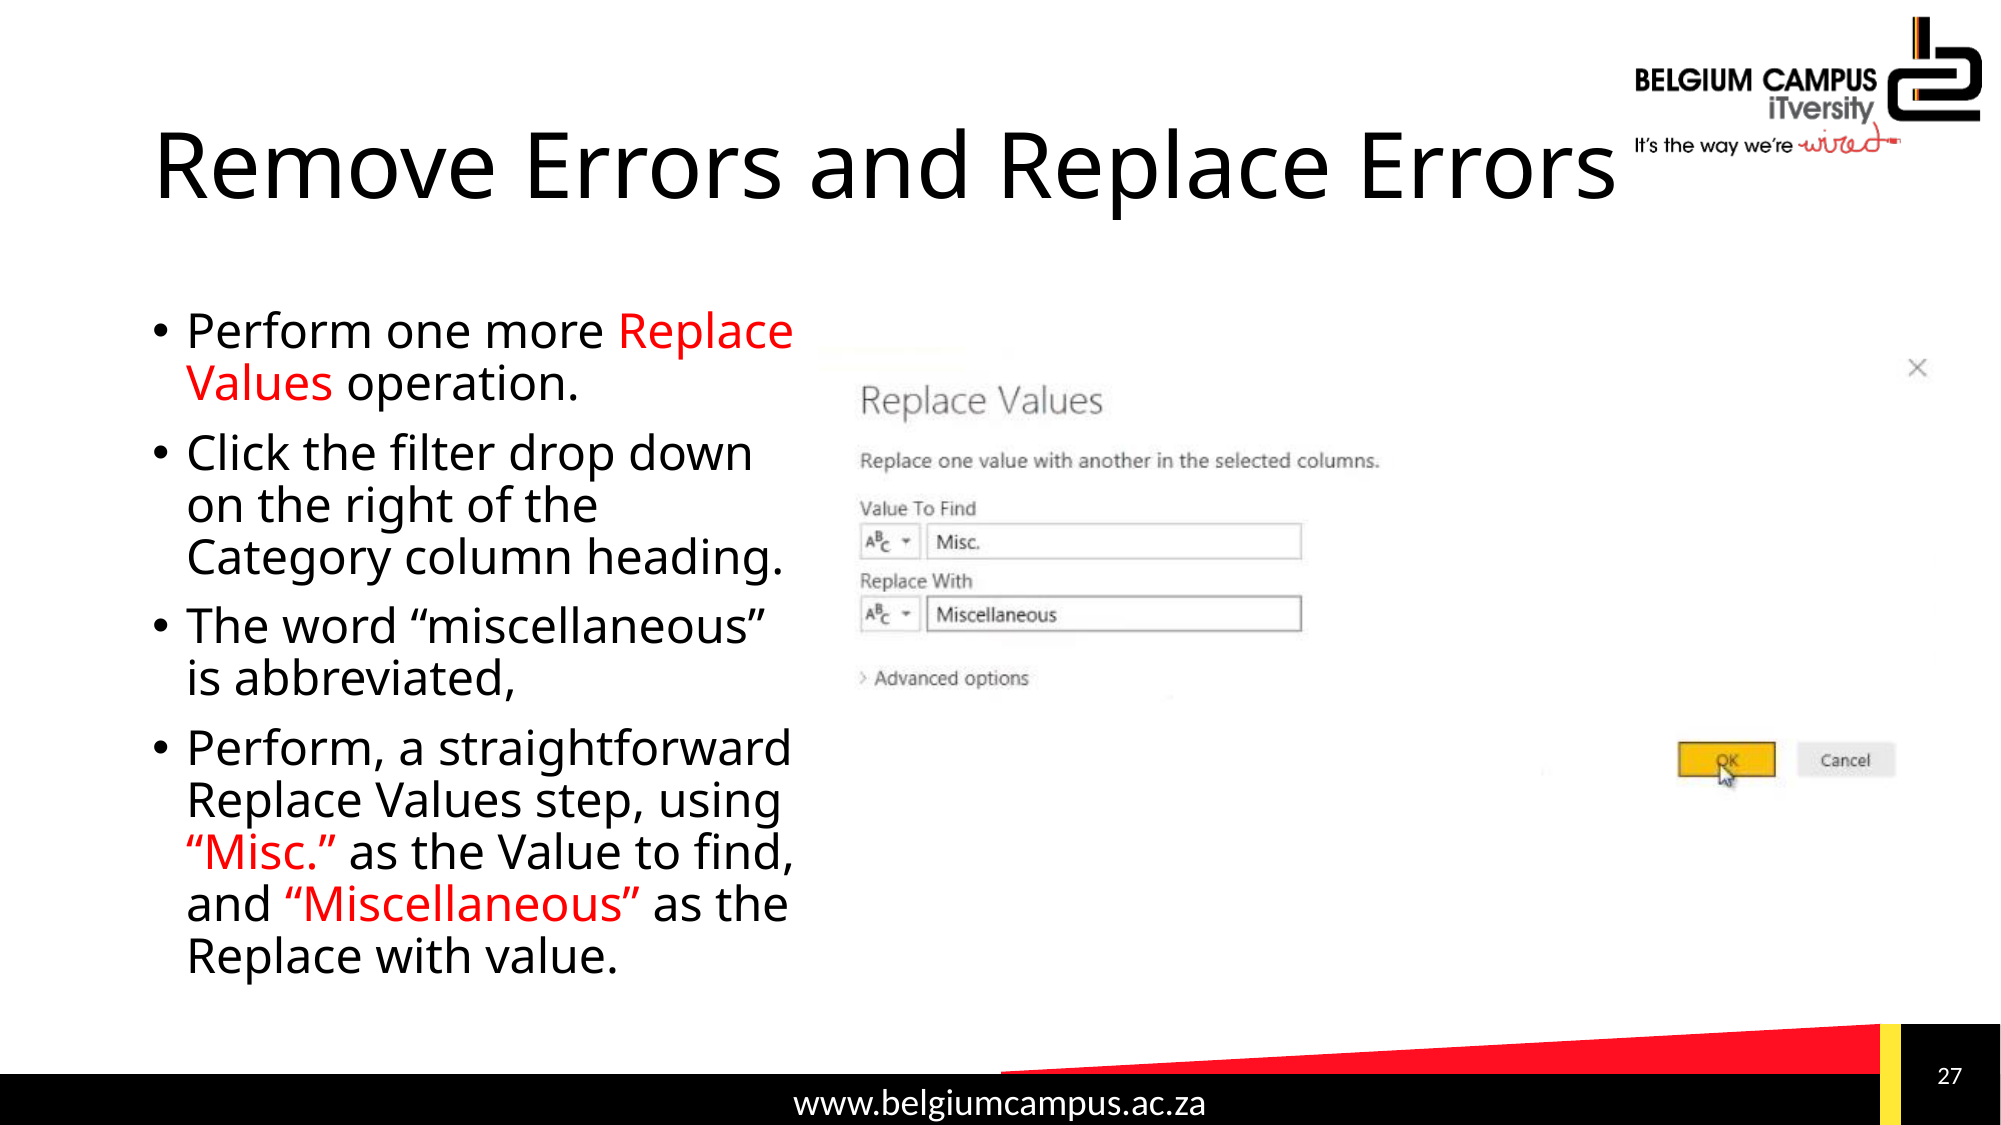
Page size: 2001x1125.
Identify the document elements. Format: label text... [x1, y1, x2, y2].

list Perform one more Replace Values operation. Click the filter drop down on the right of the Category column heading. The word “miscellaneous” is abbreviated, Perform, a straightforward Replace Values step, using “Misc.” as the Value to find, and “Miscellaneous” as the Replace with value. [137, 299, 819, 1014]
picture [1631, 0, 1986, 198]
title Remove Errors and Replace Errors [137, 59, 1863, 278]
picture [818, 347, 1936, 813]
